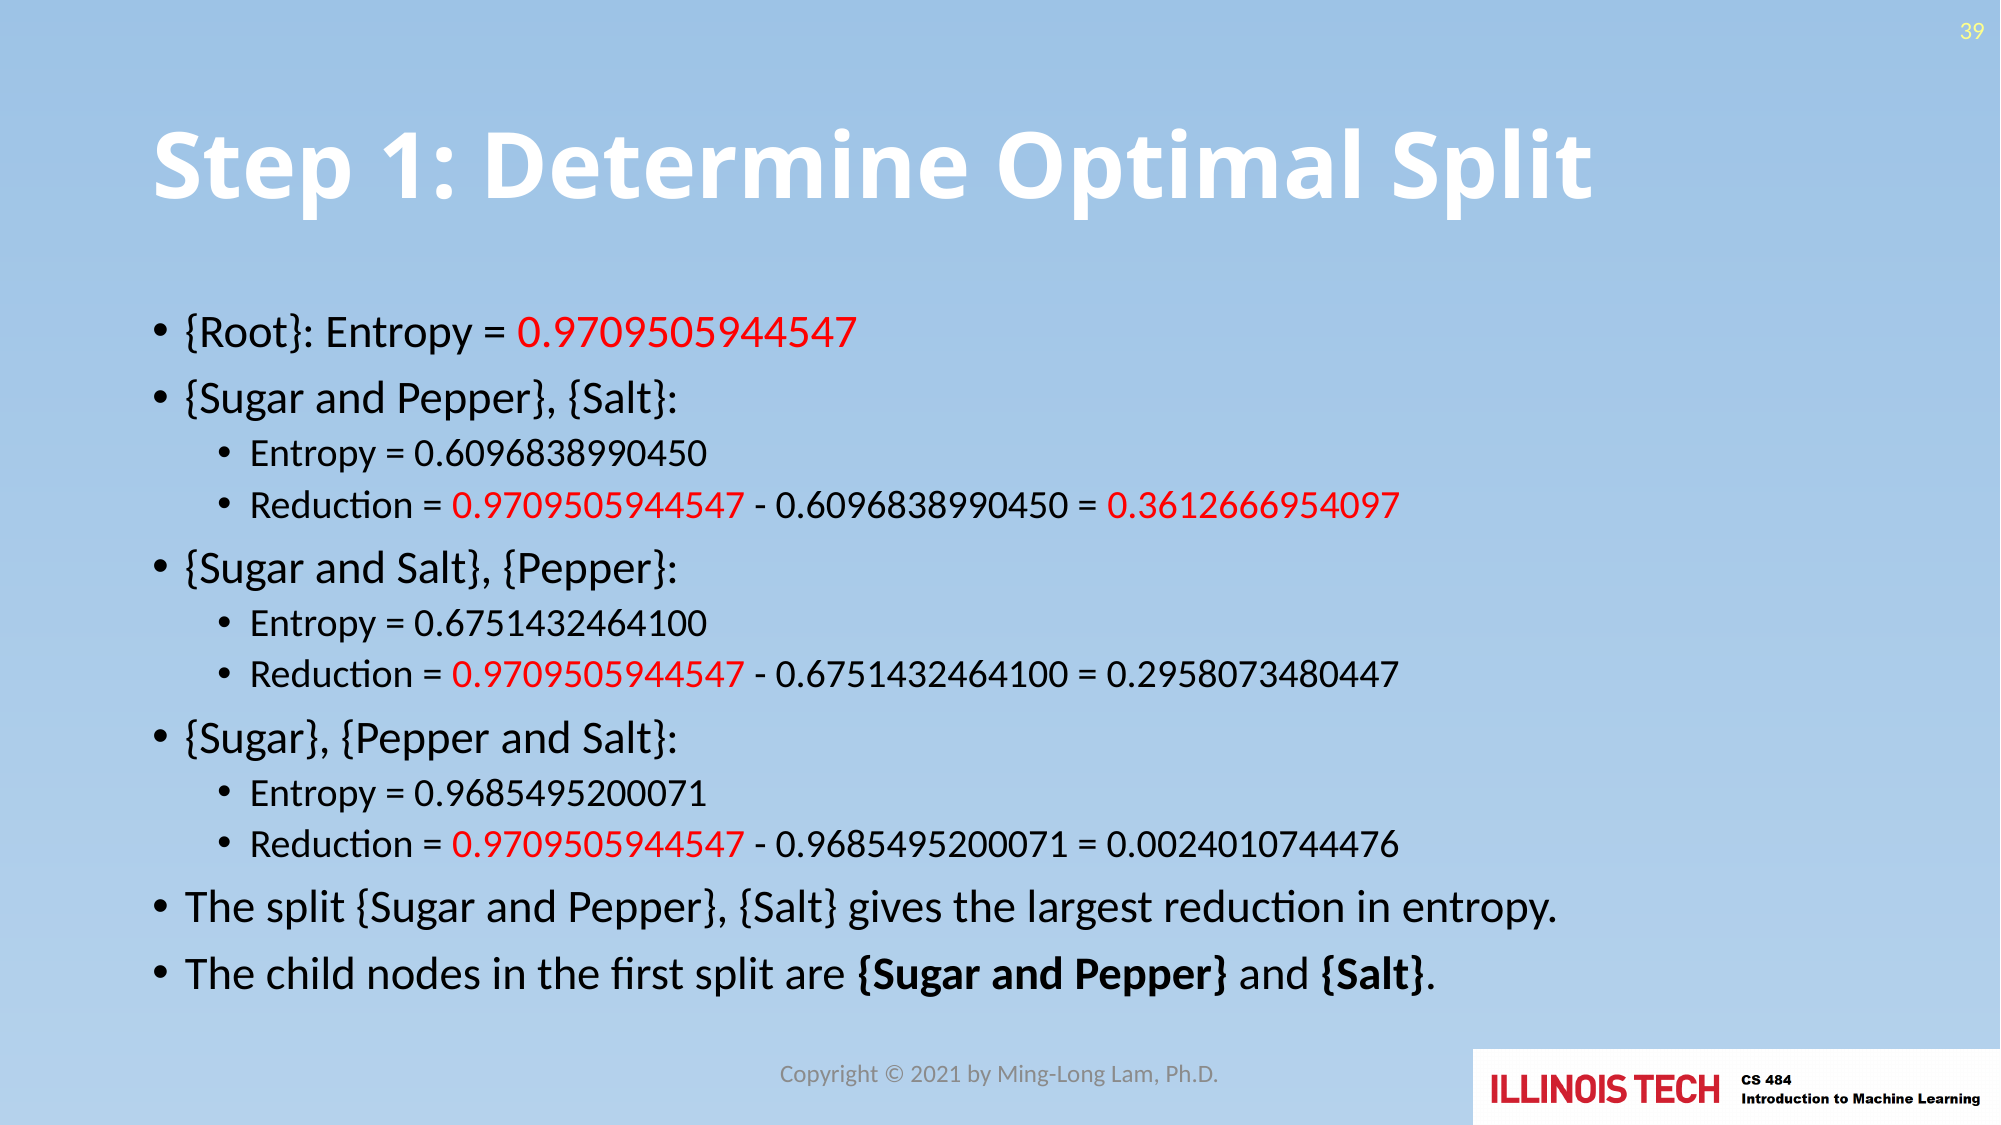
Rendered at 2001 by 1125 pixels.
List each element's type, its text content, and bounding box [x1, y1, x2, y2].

slide_number 39 [1550, 0, 2000, 60]
list {Root}: Entropy = 0.9709505944547 {Sugar and Pepper}, {Salt}: Entropy = 0.6096838990450 Reduction = 0.9709505944547 - 0.6096838990450 = 0.3612666954097 {Sugar and Salt}, {Pepper}: Entropy = 0.6751432464100 Reduction = 0.9709505944547 - 0.6751432464100 = 0.2958073480447 {Sugar}, {Pepper and Salt}: Entropy = 0.9685495200071 Reduction = 0.9709505944547 - 0.9685495200071 = 0.0024010744476 The split {Sugar and Pepper}, {Salt} gives the largest reduction in entropy. The child nodes in the first split are {Sugar and Pepper} and {Salt}. [137, 299, 1863, 1014]
title Step 1: Determine Optimal Split [137, 59, 1863, 278]
picture [1473, 1049, 2000, 1125]
footer Copyright © 2021 by Ming-Long Lam, Ph.D. [662, 1042, 1338, 1103]
